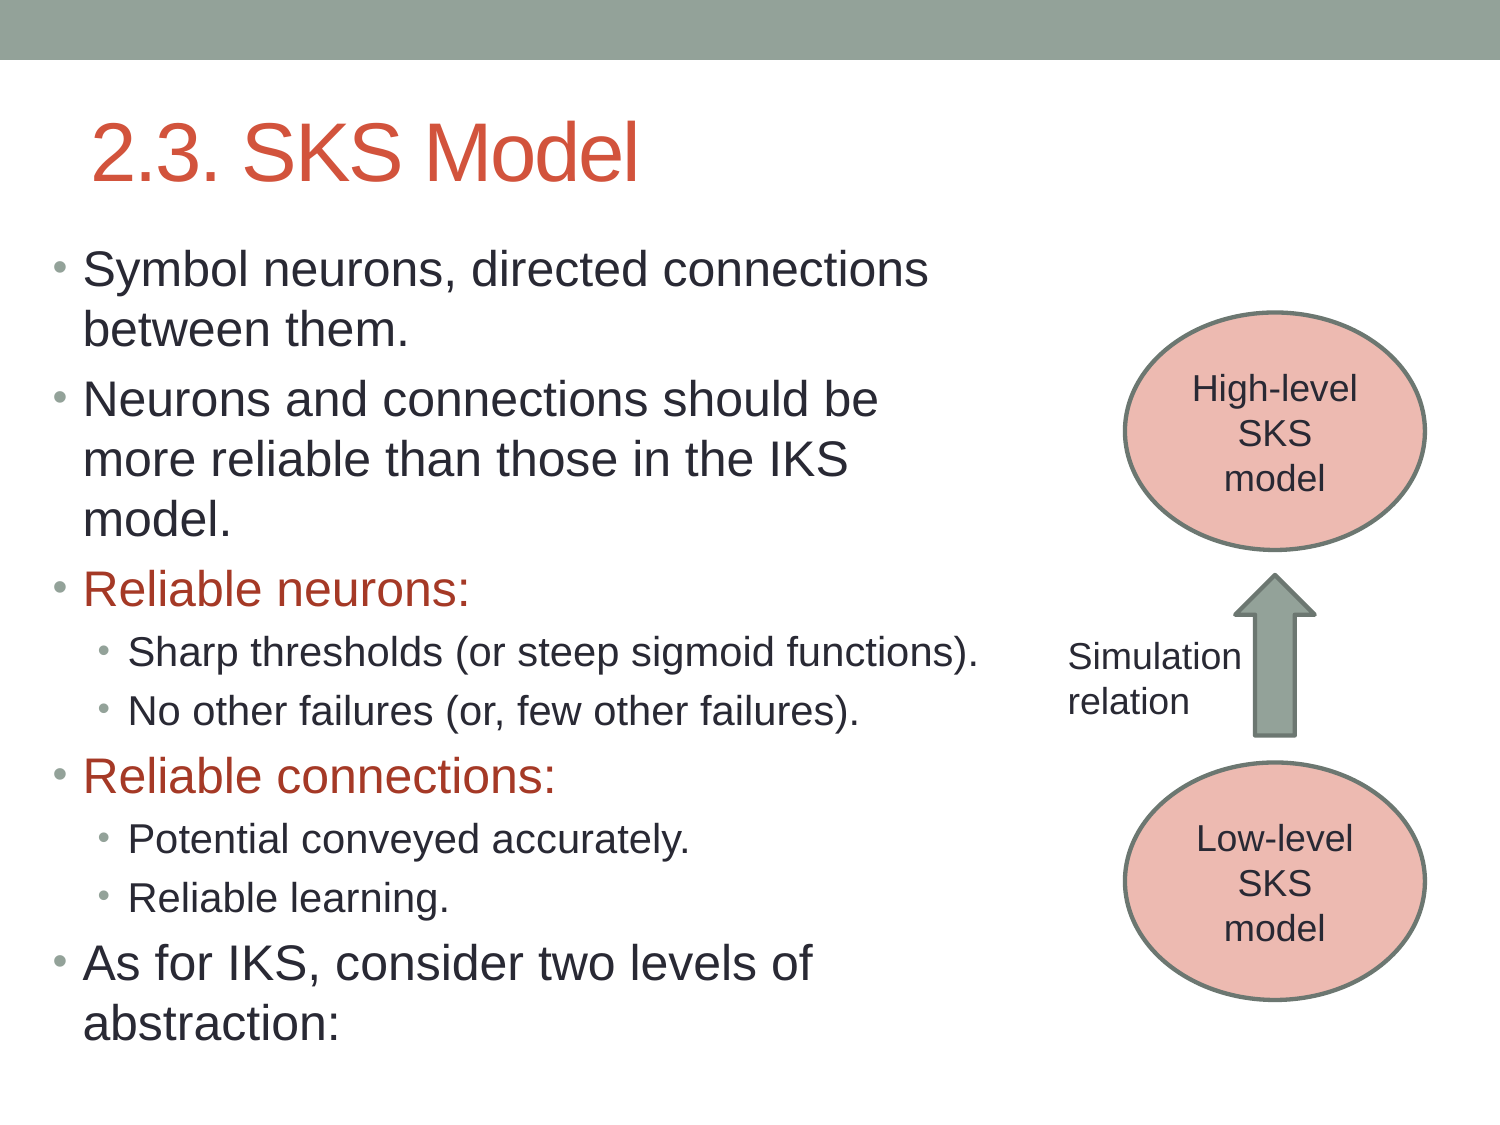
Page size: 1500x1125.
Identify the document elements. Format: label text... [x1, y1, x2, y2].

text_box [1050, 312, 1426, 1001]
list Symbol neurons, directed connections between them. Neurons and connections should be more reliable than those in the IKS model. Reliable neurons: Sharp thresholds (or steep sigmoid functions). No other failures (or, few other failures). Reliable connections: Potential conveyed accurately. Reliable learning. As for IKS, consider two levels of abstraction: [37, 229, 1013, 1080]
title 2.3. SKS Model [75, 66, 1425, 230]
